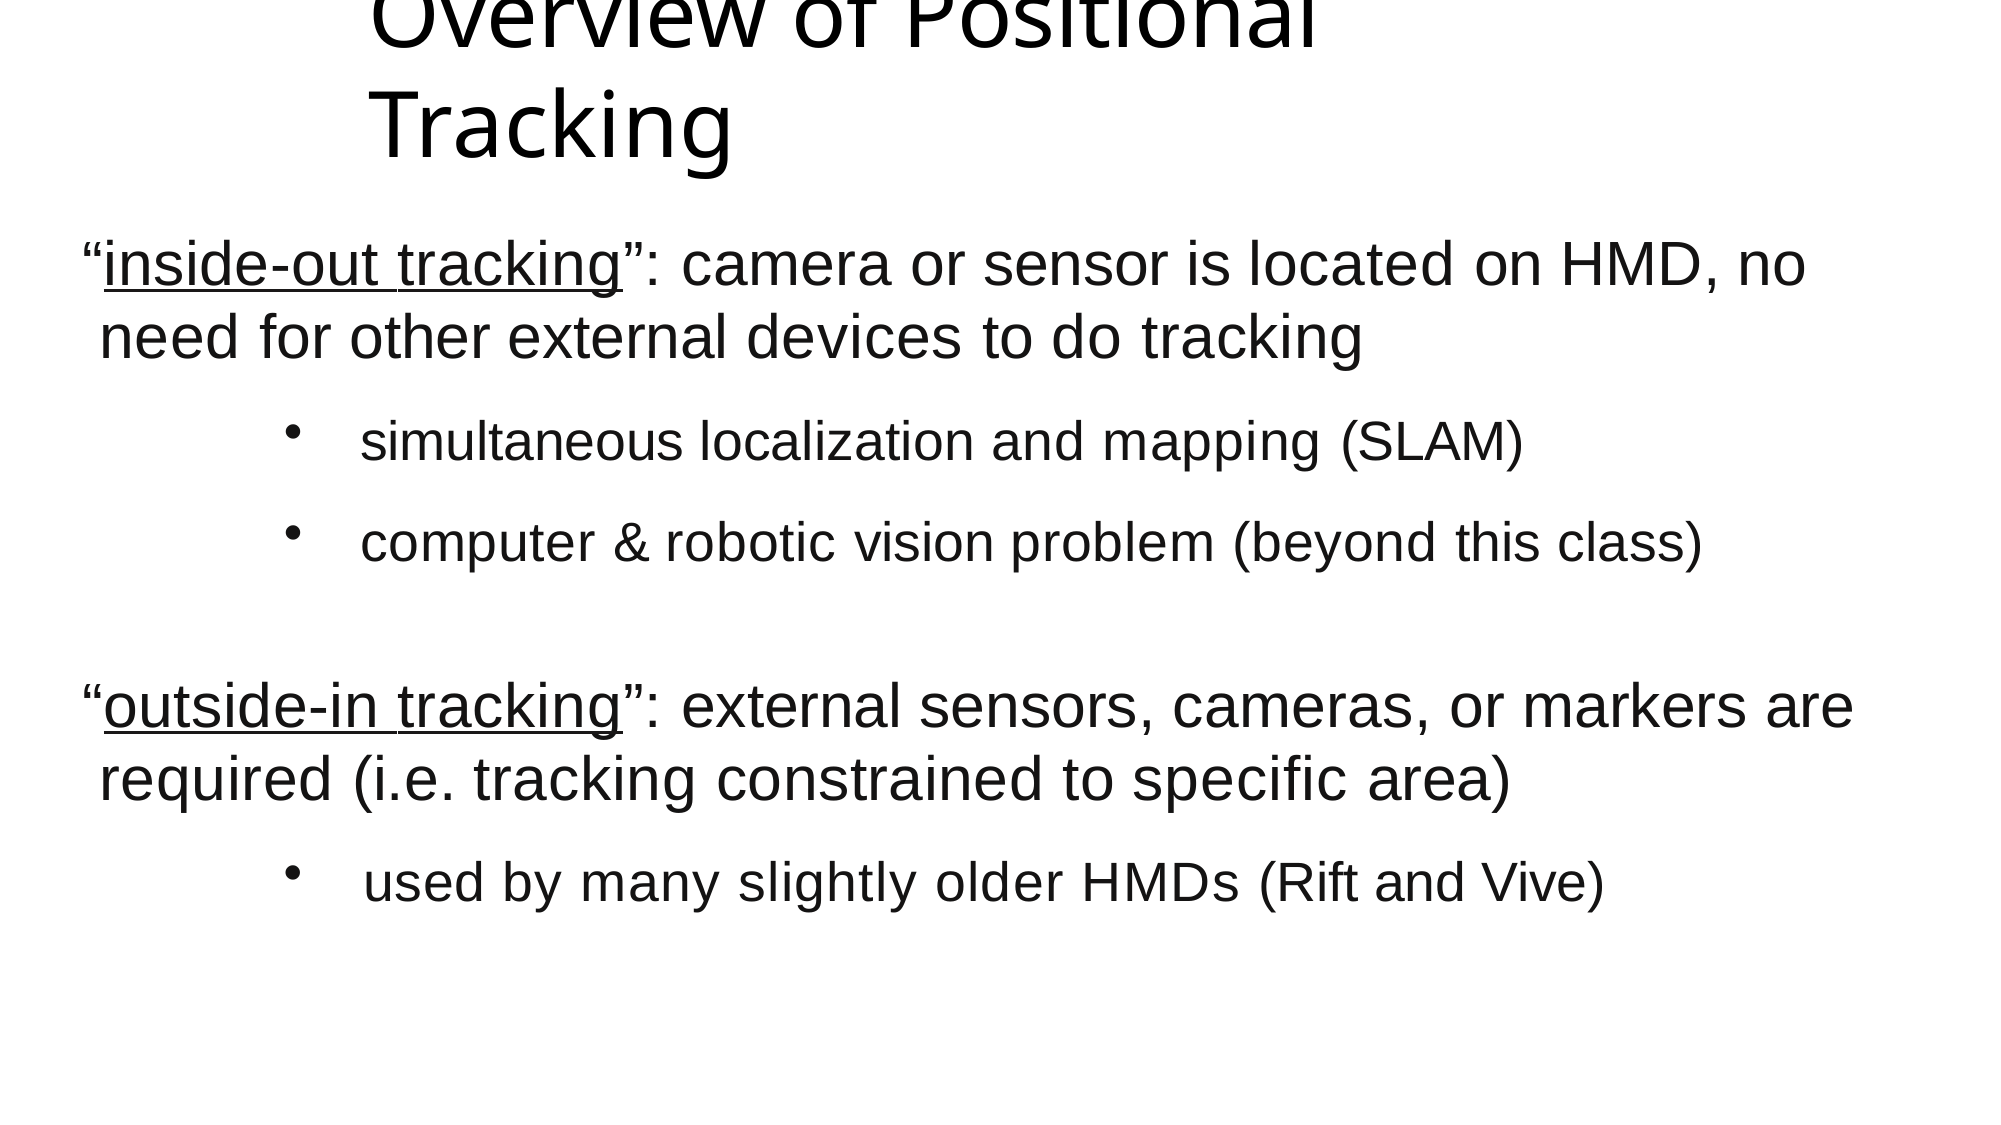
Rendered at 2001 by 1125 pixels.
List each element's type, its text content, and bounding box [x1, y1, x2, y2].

text_box “inside-out tracking”: camera or sensor is located on HMD, no need for other external devices to do tracking simultaneous localization and mapping (SLAM) computer & robotic vision problem (beyond this class) “outside-in tracking”: external sensors, cameras, or markers are required (i.e. tracking constrained to specific area) used by many slightly older HMDs (Rift and Vive) [78, 217, 1865, 913]
title Overview of Positional Tracking [365, 0, 1637, 176]
